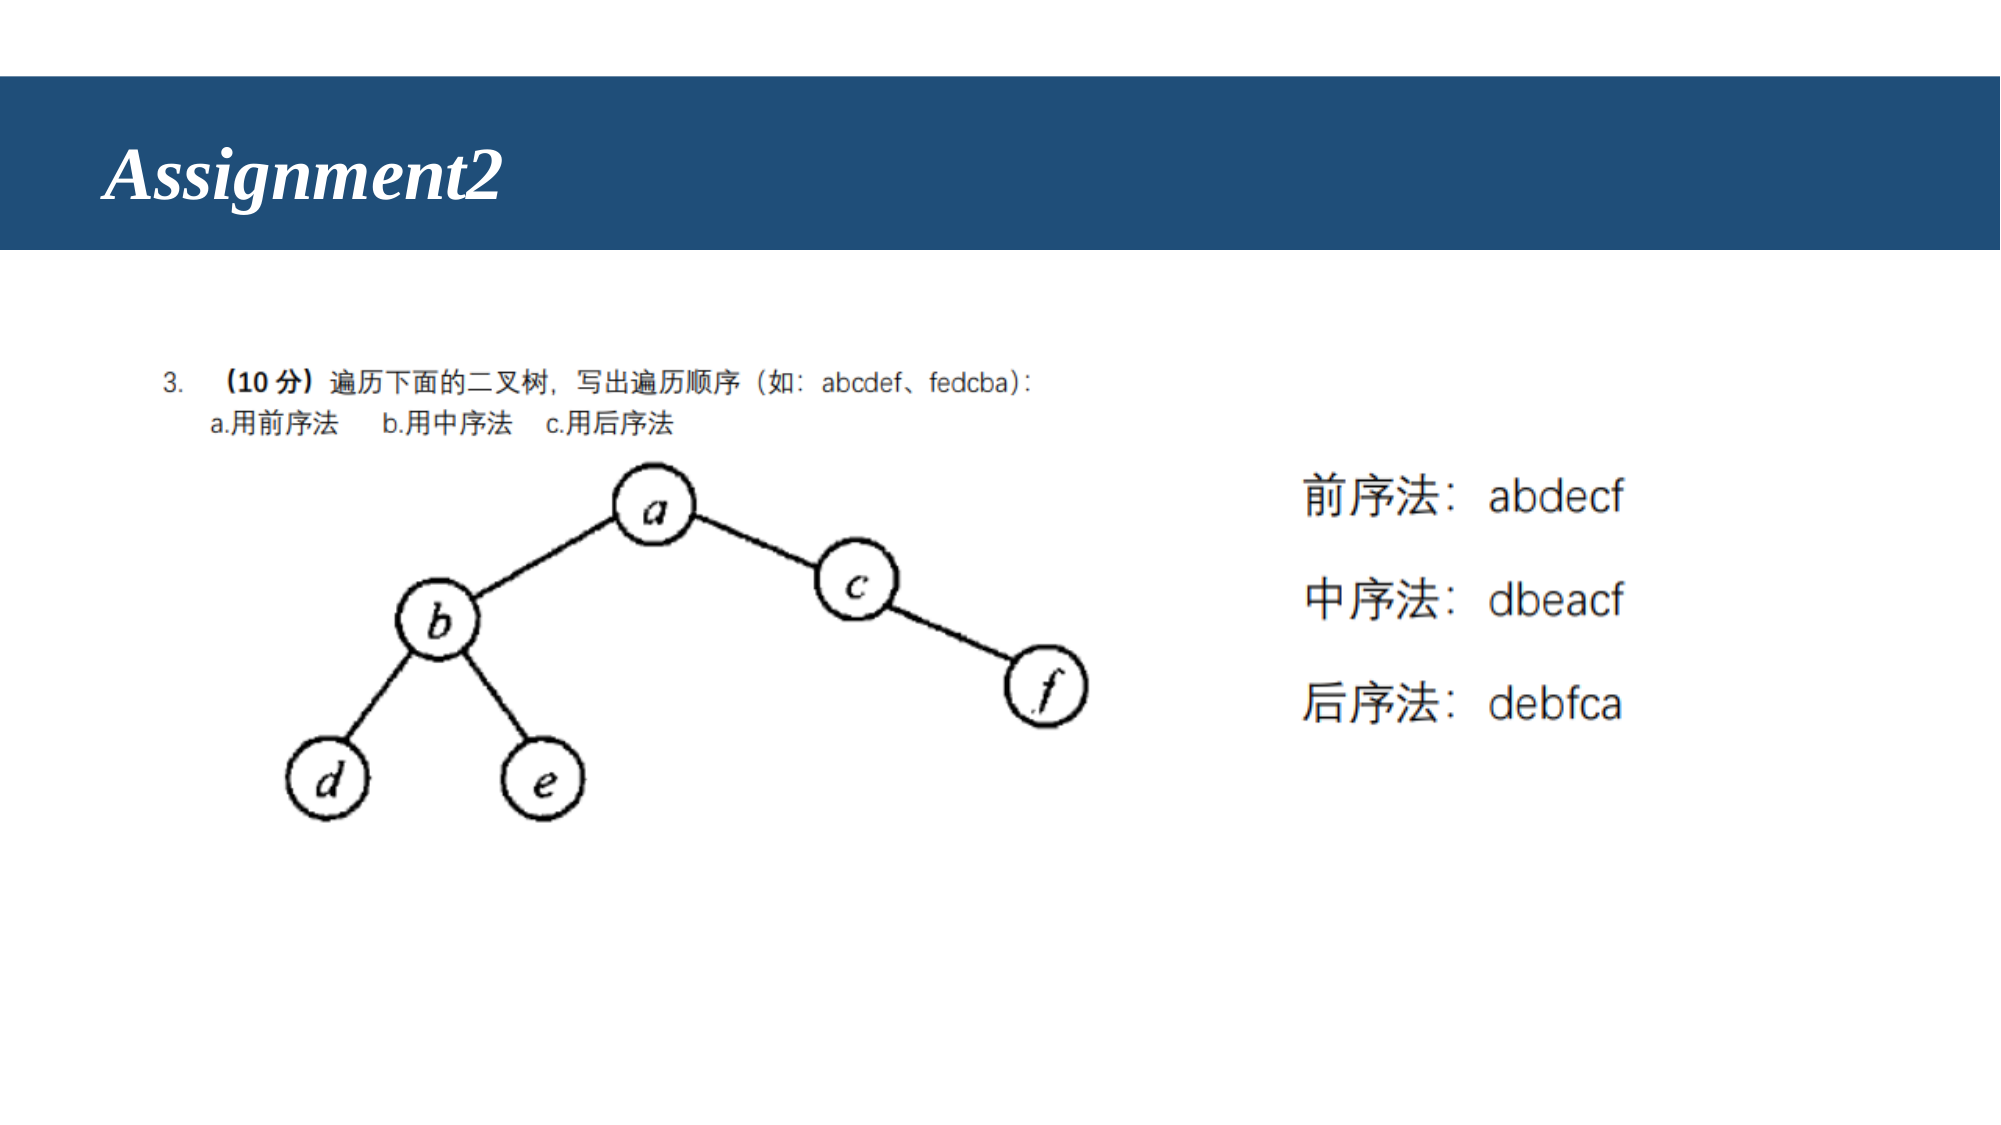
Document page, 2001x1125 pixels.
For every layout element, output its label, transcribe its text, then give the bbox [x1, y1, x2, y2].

text_box [137, 299, 1863, 1014]
title Assignment2 [89, 66, 2000, 285]
picture [1292, 452, 1676, 758]
picture [137, 361, 1155, 829]
text_box [0, 75, 89, 251]
